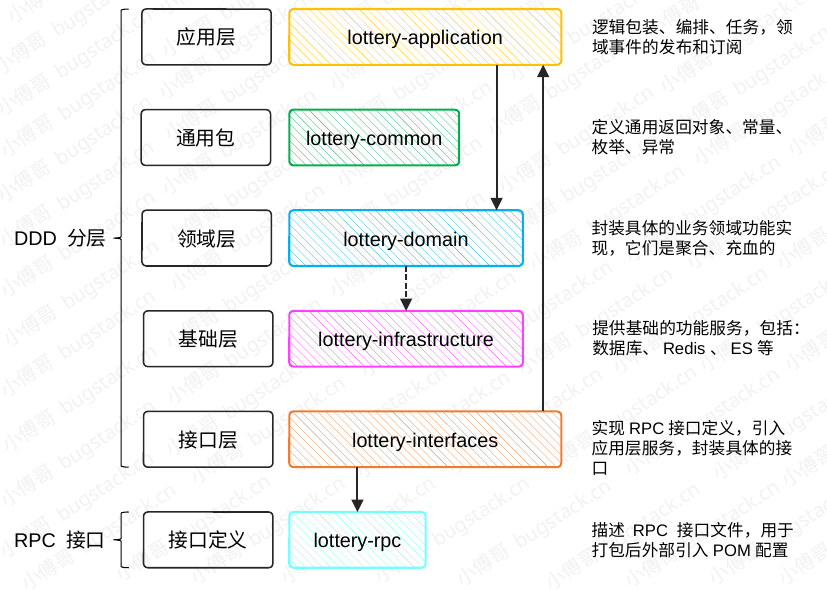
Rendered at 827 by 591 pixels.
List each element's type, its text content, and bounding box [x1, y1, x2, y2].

text_box 定义通用返回对象、常量、枚举、异常 [576, 109, 814, 165]
text_box [120, 257, 129, 468]
text_box 提供基础的功能服务，包括：数据库、Redis、ES等 [577, 310, 814, 365]
text_box lottery-rpc [288, 510, 427, 569]
text_box [120, 511, 129, 520]
text_box 逻辑包装、编排、任务，领域事件的发布和订阅 [577, 9, 816, 64]
text_box [120, 8, 129, 218]
text_box 封装具体的业务领域功能实现，它们是聚合、充血的 [576, 210, 814, 265]
text_box 基础层 [142, 309, 274, 368]
text_box RPC 接口 [0, 520, 142, 559]
text_box 通用包 [140, 108, 272, 167]
text_box lottery-interfaces [288, 410, 563, 469]
text_box [120, 559, 129, 569]
text_box lottery-common [288, 108, 461, 167]
text_box 应用层 [140, 7, 273, 66]
text_box lottery-application [288, 7, 563, 66]
text_box 领域层 [140, 209, 273, 268]
text_box DDD 分层 [0, 218, 140, 257]
text_box 实现RPC接口定义，引入应用层服务，封装具体的接口 [576, 410, 814, 485]
text_box 接口定义 [142, 510, 274, 569]
text_box lottery-domain [288, 209, 524, 268]
text_box 接口层 [142, 410, 274, 469]
text_box 描述 RPC 接口文件，用于打包后外部引入POM配置 [576, 512, 814, 567]
text_box lottery-infrastructure [288, 309, 524, 368]
